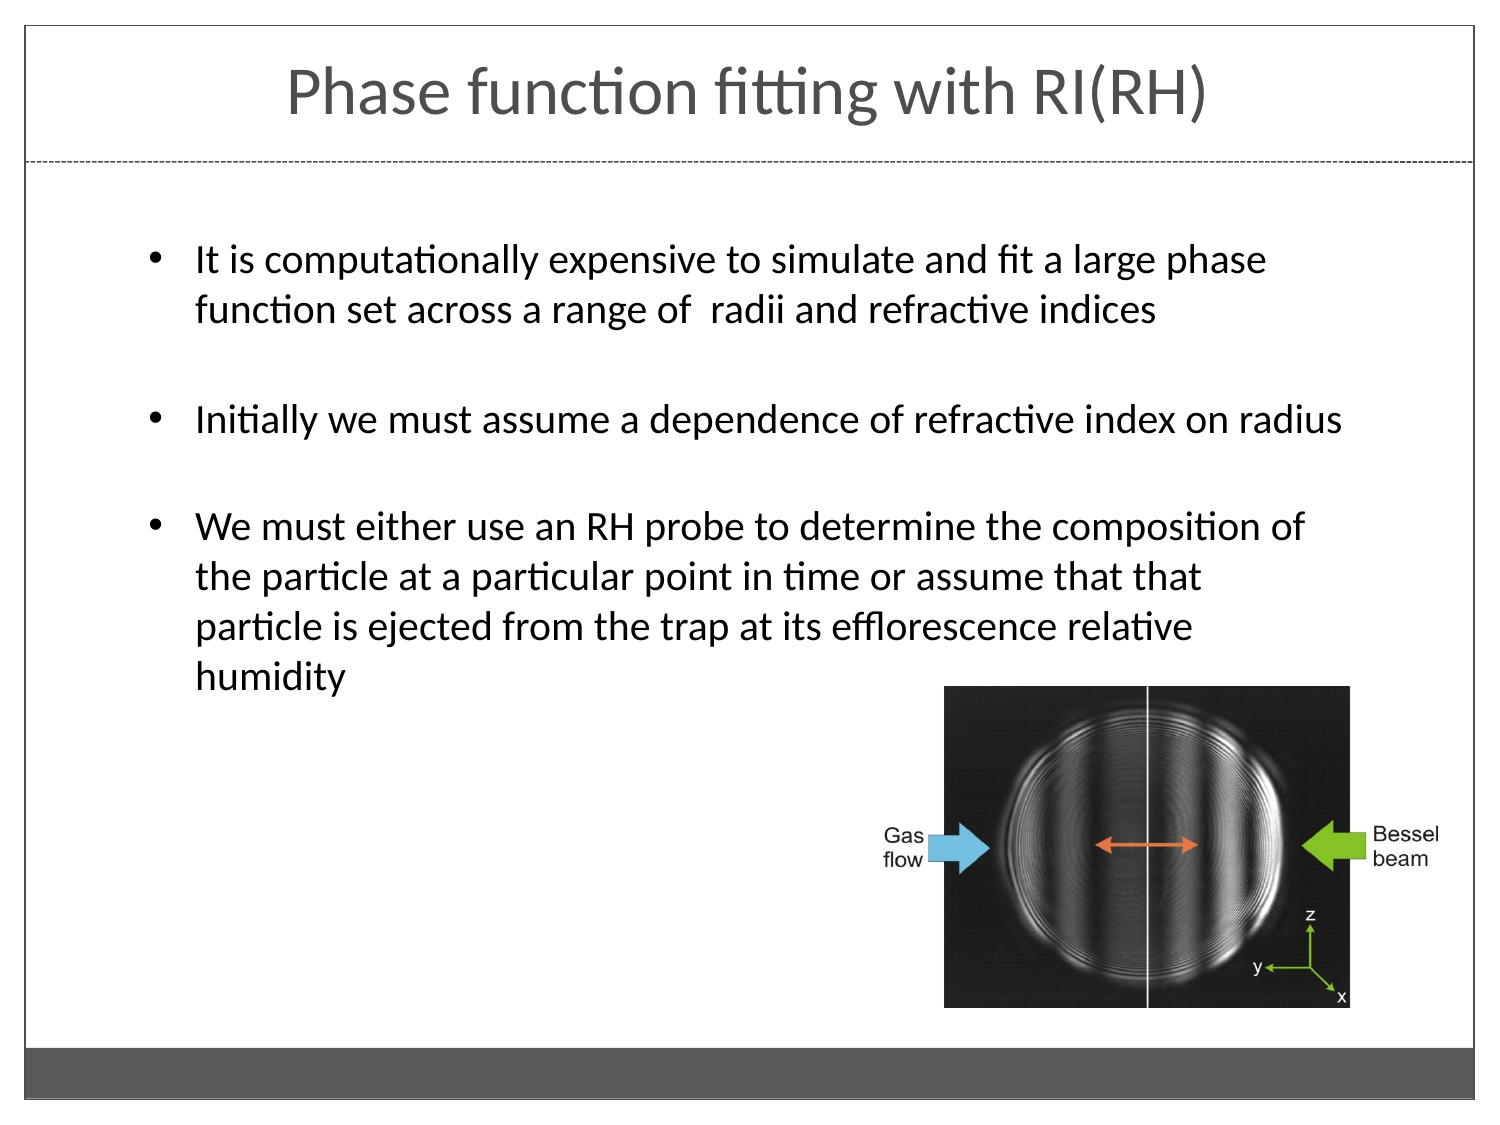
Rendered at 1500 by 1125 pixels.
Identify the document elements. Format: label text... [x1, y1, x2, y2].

text_box Initially we must assume a dependence of refractive index on radius [133, 384, 1405, 500]
picture [883, 686, 1438, 1008]
title Phase function fitting with RI(RH) [47, 42, 1449, 137]
text_box It is computationally expensive to simulate and fit a large phase function set across a range of radii and refractive indices [133, 224, 1363, 384]
text_box We must either use an RH probe to determine the composition of the particle at a particular point in time or assume that that particle is ejected from the trap at its efflorescence relative humidity [133, 491, 1329, 757]
